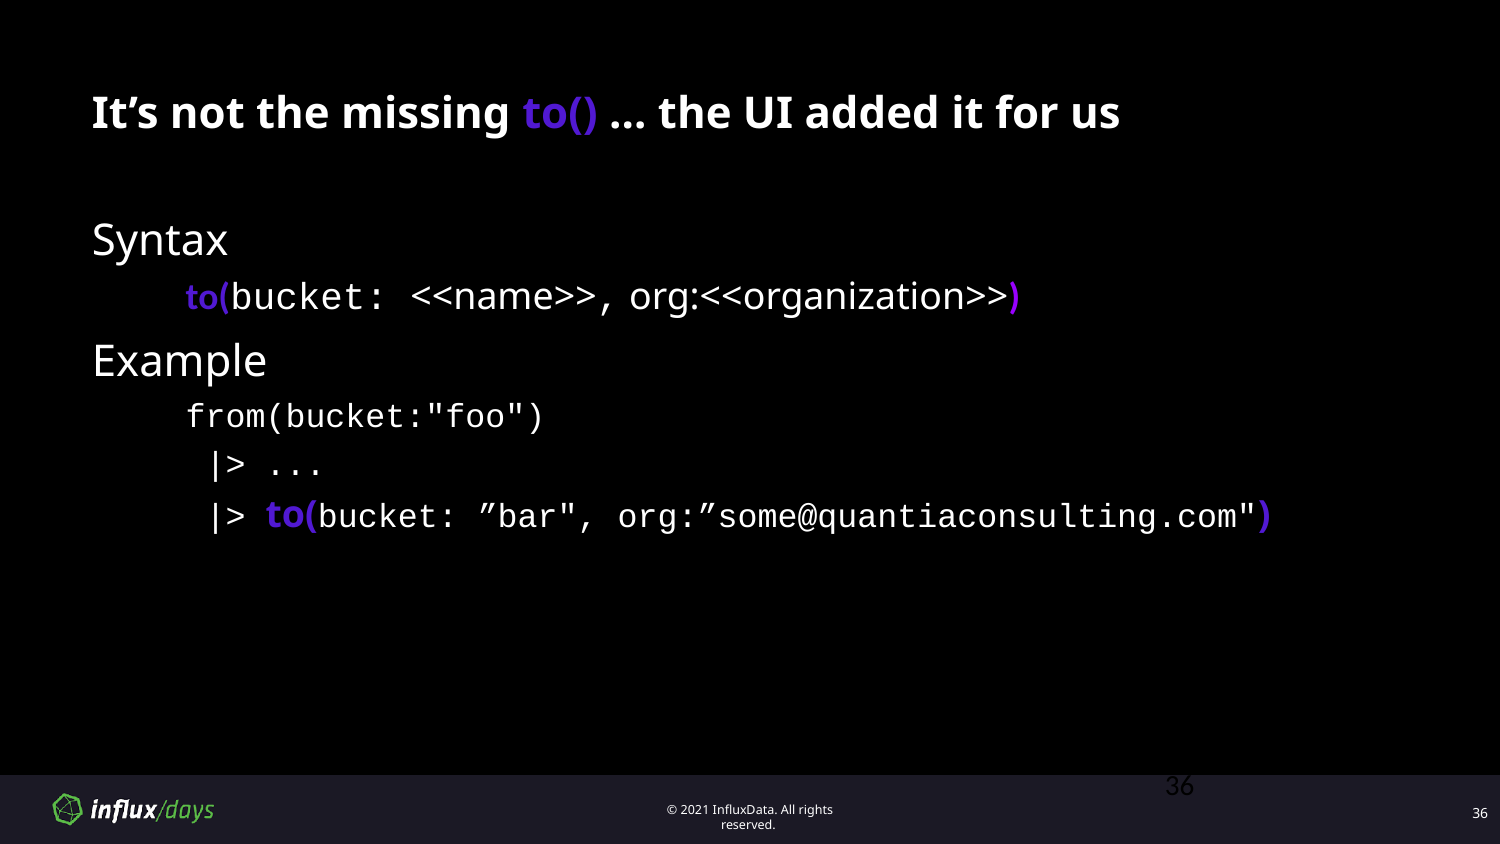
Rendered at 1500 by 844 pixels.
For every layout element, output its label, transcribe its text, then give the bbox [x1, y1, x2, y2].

list Syntax to(bucket: <<name>>, org:<<organization>>) Example from(bucket:"foo") |> ... |> to(bucket: ”bar", org:”some@quantiaconsulting.com") [76, 204, 1424, 761]
picture [0, 775, 1500, 844]
title It’s not the missing to() … the UI added it for us [76, 33, 1424, 196]
slide_number ‹#› [1149, 759, 1500, 805]
